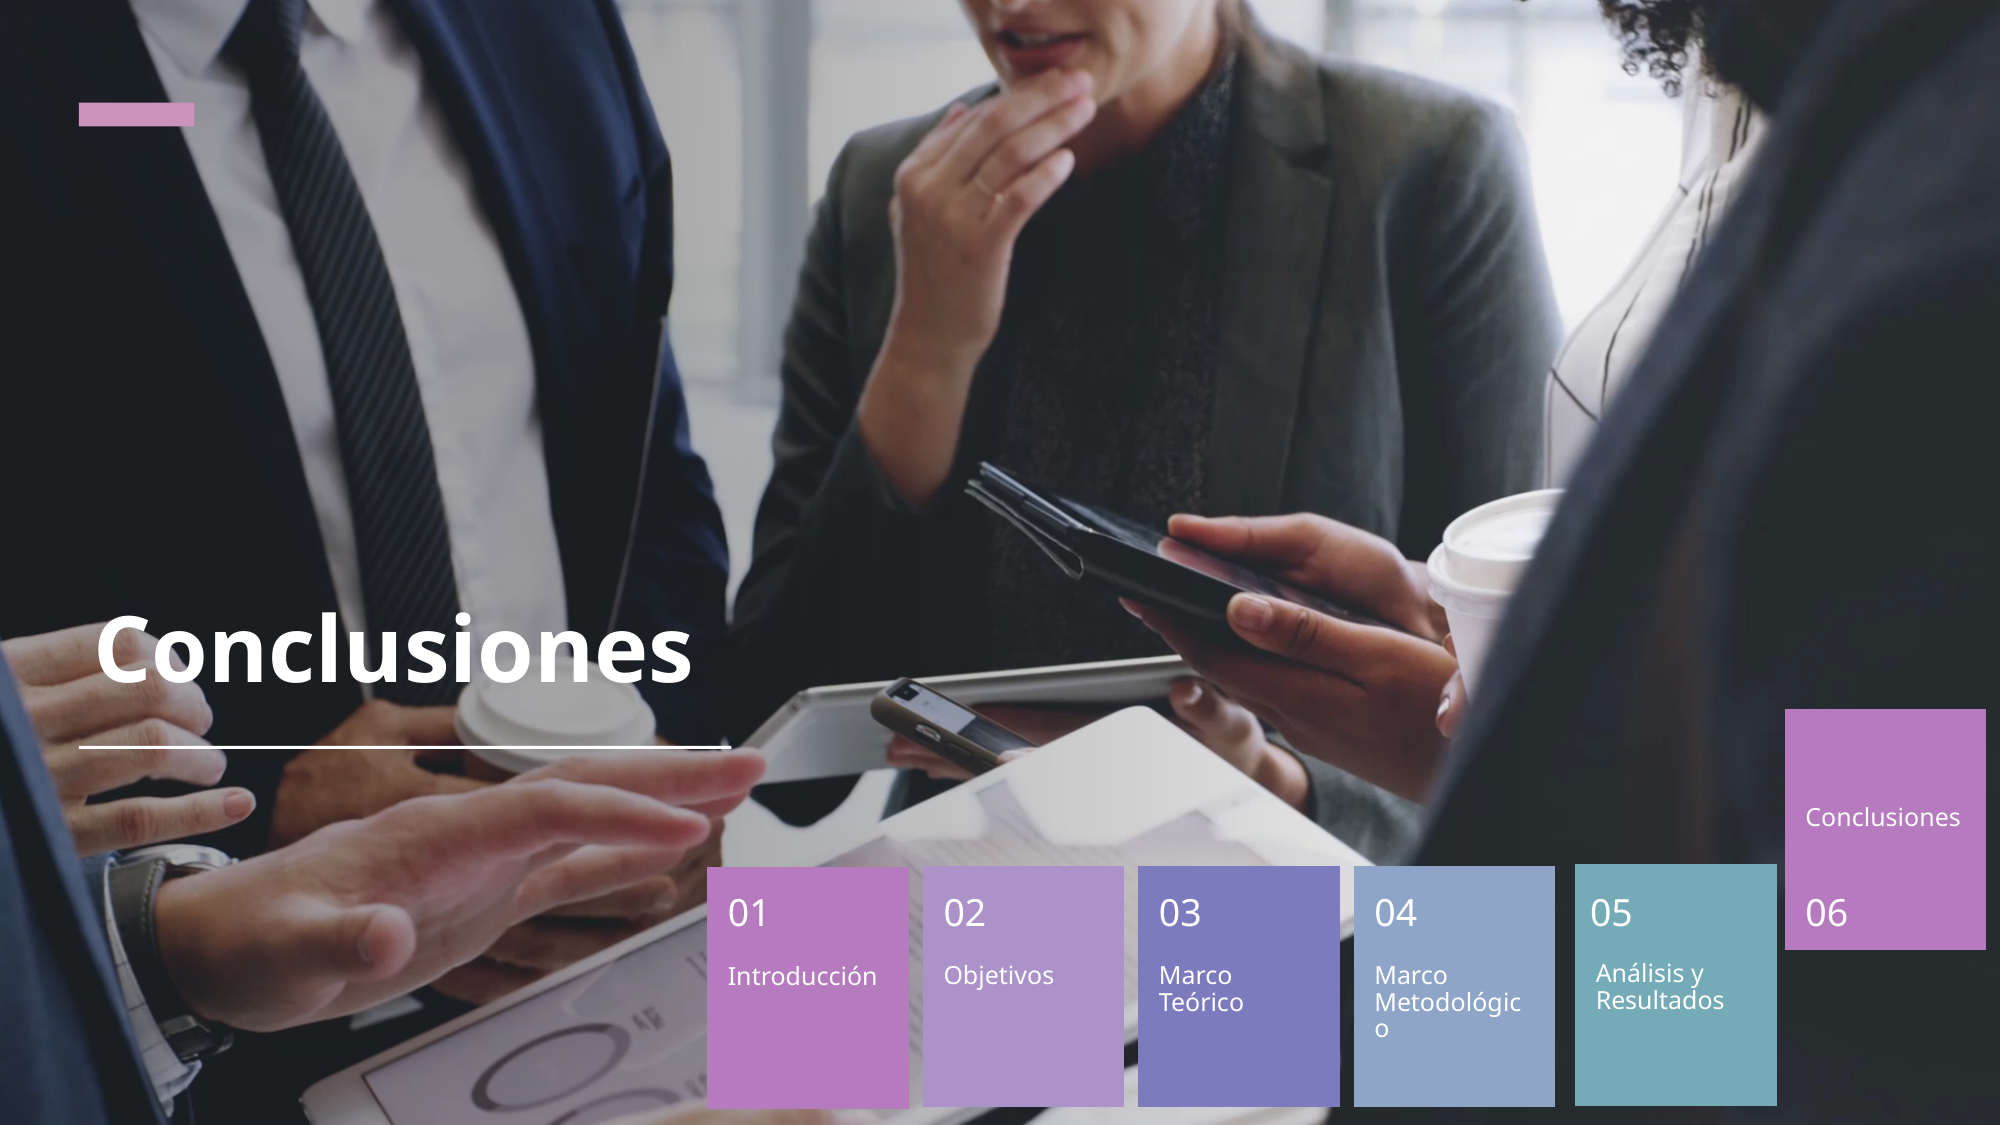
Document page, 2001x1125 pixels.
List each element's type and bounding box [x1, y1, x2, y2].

text_box [0, 0, 2000, 1125]
text_box [708, 531, 1986, 1125]
